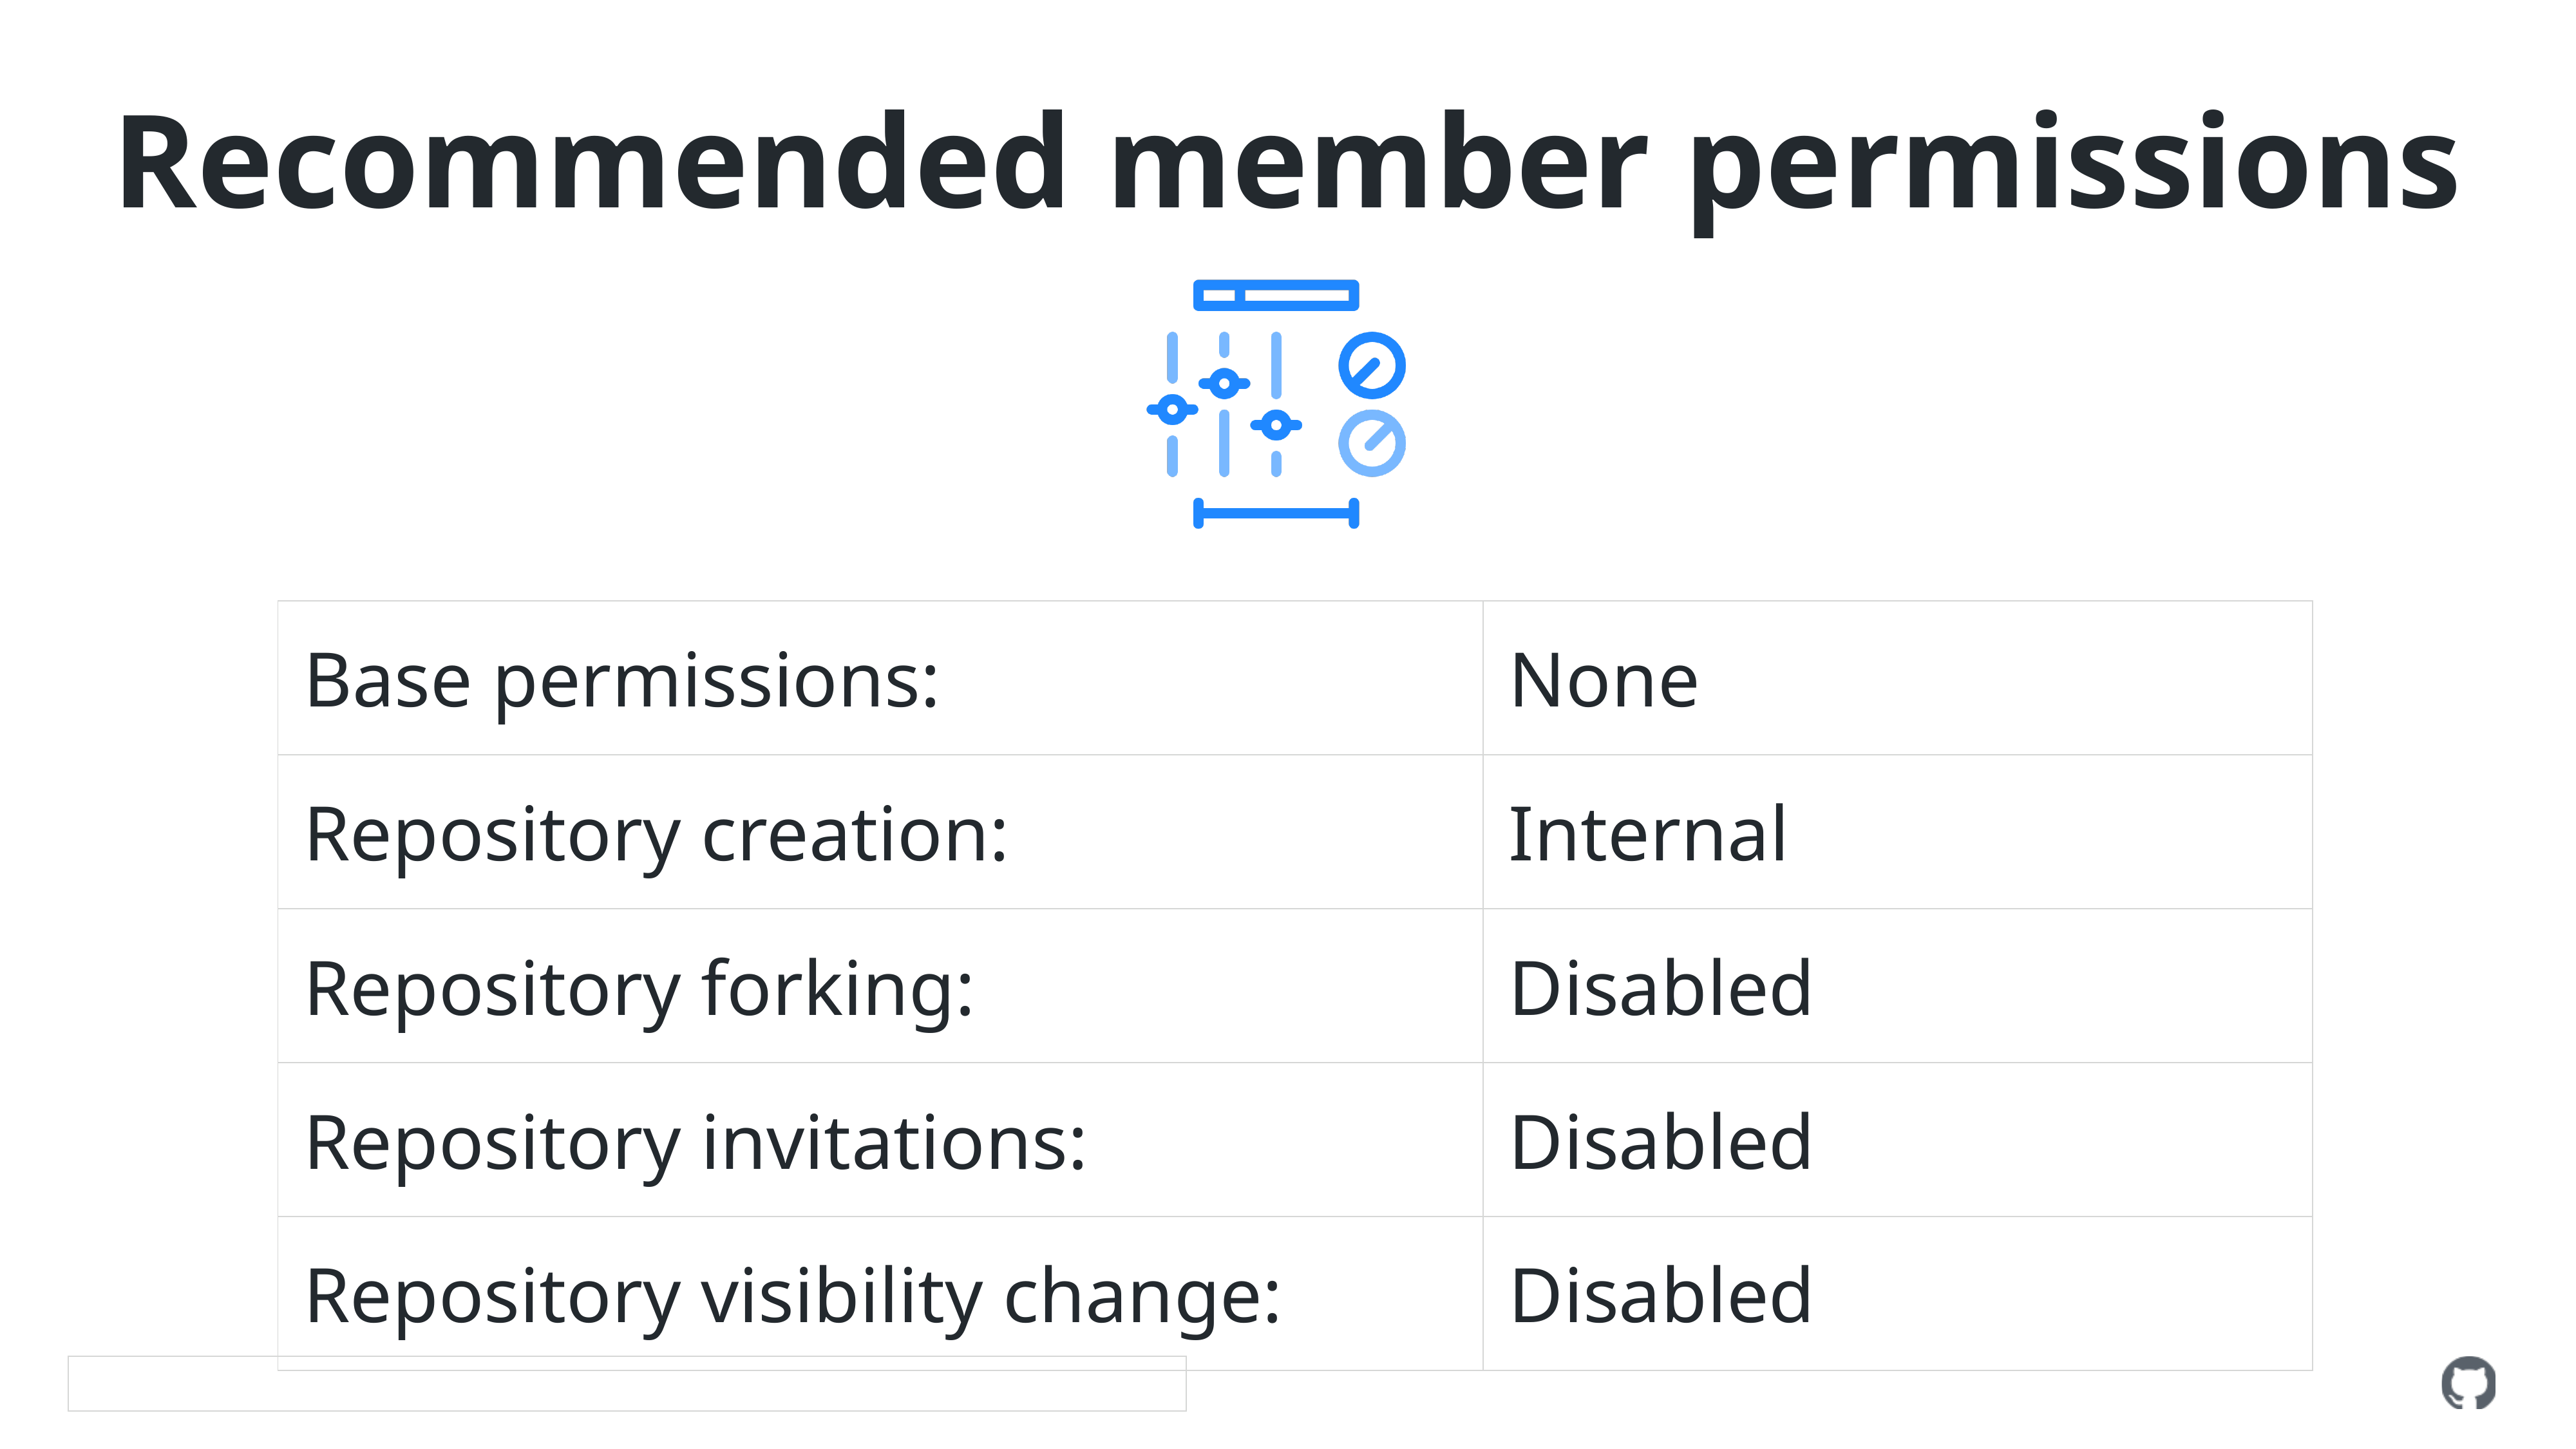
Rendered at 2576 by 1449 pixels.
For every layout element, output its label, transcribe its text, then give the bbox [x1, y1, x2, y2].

table_cell Disabled [1484, 1217, 2312, 1370]
picture [1136, 259, 1426, 550]
table_header None [1484, 601, 2312, 754]
table_cell Repository invitations: [278, 1063, 1482, 1216]
table_cell Disabled [1484, 909, 2312, 1062]
table_cell Repository creation: [278, 755, 1482, 908]
table_cell Repository forking: [278, 909, 1482, 1062]
table_header Base permissions: [278, 601, 1482, 754]
table_cell Disabled [1484, 1063, 2312, 1216]
title Recommended member permissions [0, 70, 2576, 240]
table_cell Repository visibility change: [278, 1217, 1482, 1370]
table_cell Internal [1484, 755, 2312, 908]
